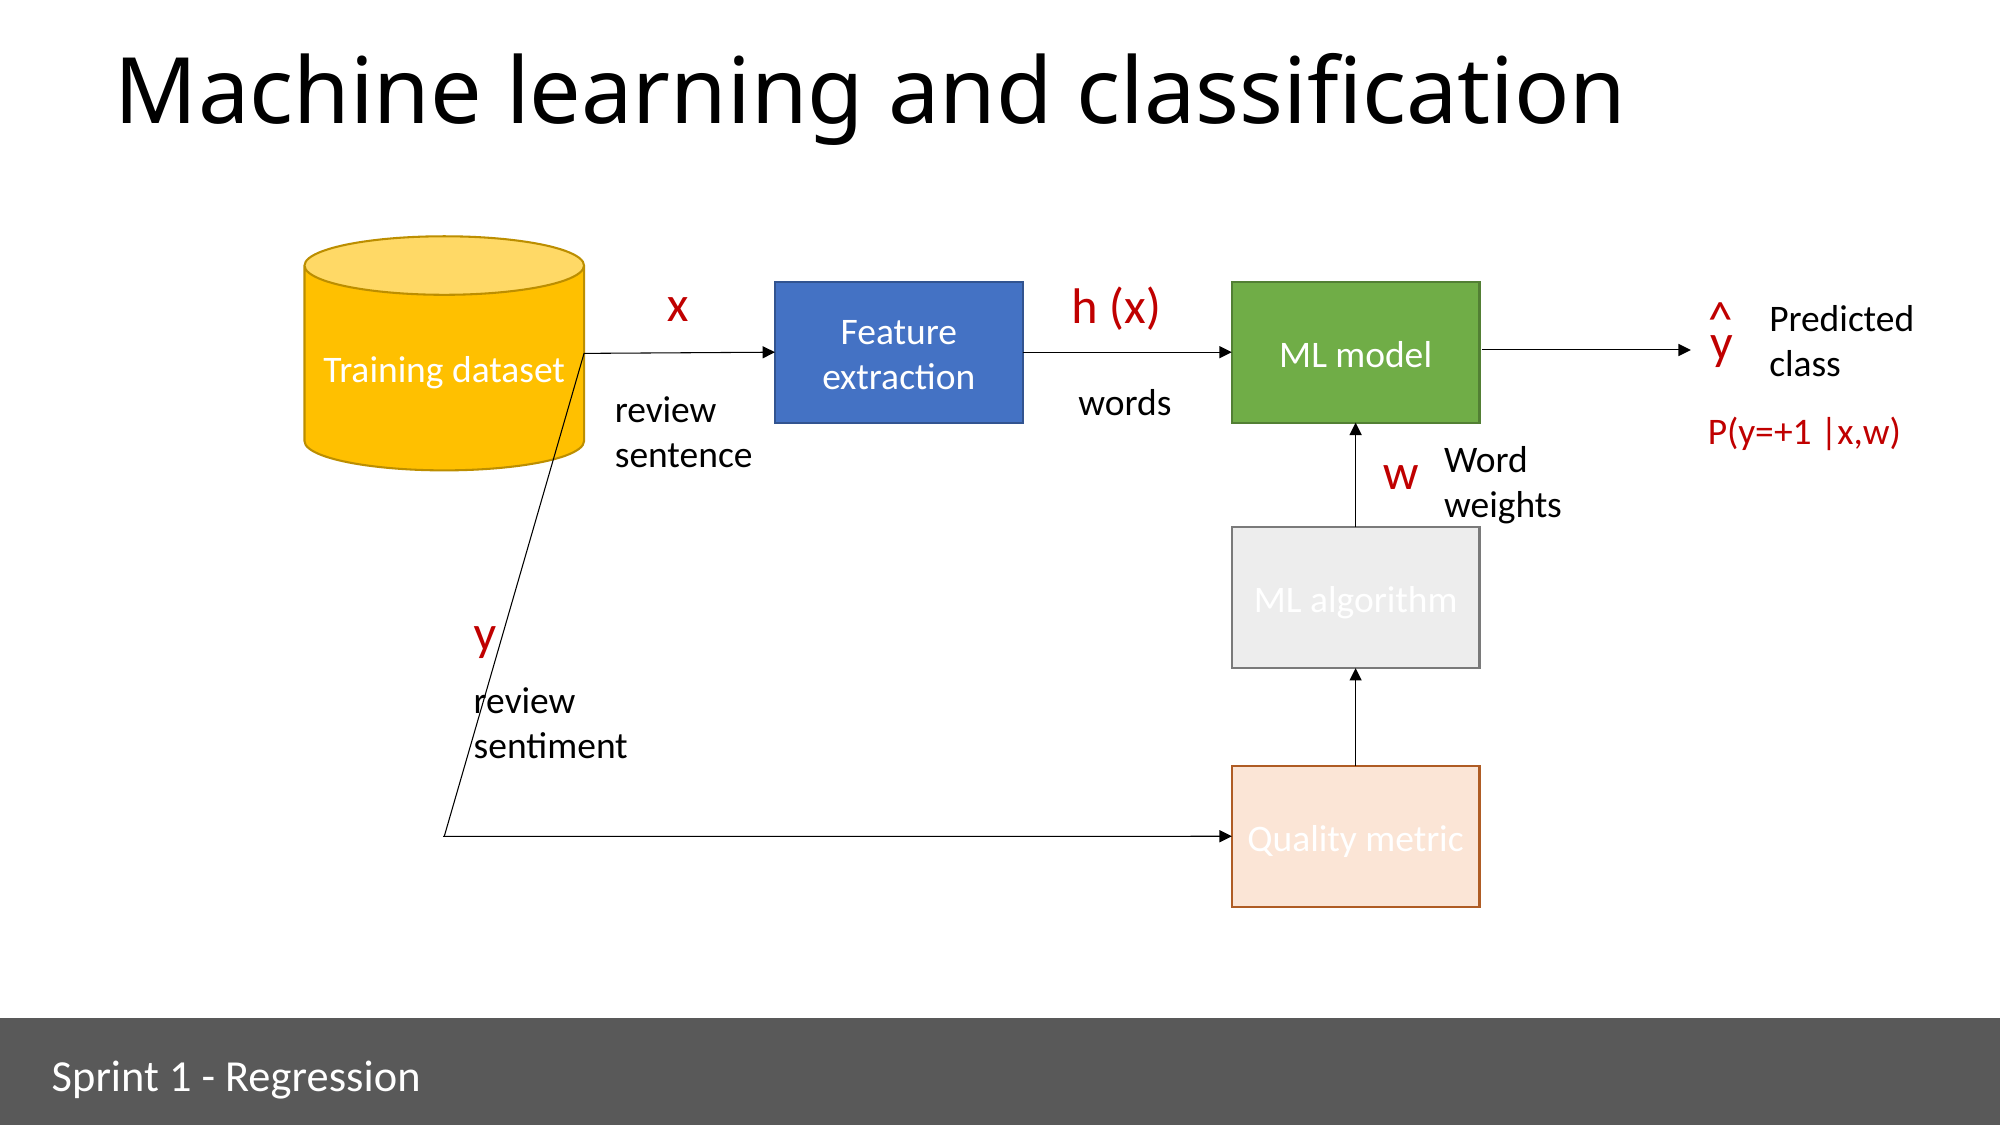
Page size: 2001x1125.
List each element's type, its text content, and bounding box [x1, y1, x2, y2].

text_box Word weights [1429, 427, 1616, 532]
text_box Training dataset [303, 235, 586, 472]
text_box review sentence [599, 377, 796, 470]
text_box ML algorithm [1232, 526, 1481, 669]
text_box w [1368, 431, 1414, 507]
title Machine learning and classification [99, 0, 1900, 188]
text_box [0, 1019, 2000, 1125]
text_box h (x) [1056, 265, 1196, 341]
text_box x [652, 263, 698, 339]
text_box ML model [1231, 281, 1481, 424]
text_box Quality metric [1231, 765, 1481, 908]
text_box Predicted class [1754, 286, 1964, 392]
text_box [1693, 279, 1741, 378]
text_box [306, 238, 582, 293]
text_box P(y=+1 |x,w) [1693, 399, 1982, 460]
text_box [443, 470, 1232, 837]
text_box words [1063, 370, 1259, 431]
text_box Feature extraction [774, 281, 1024, 424]
